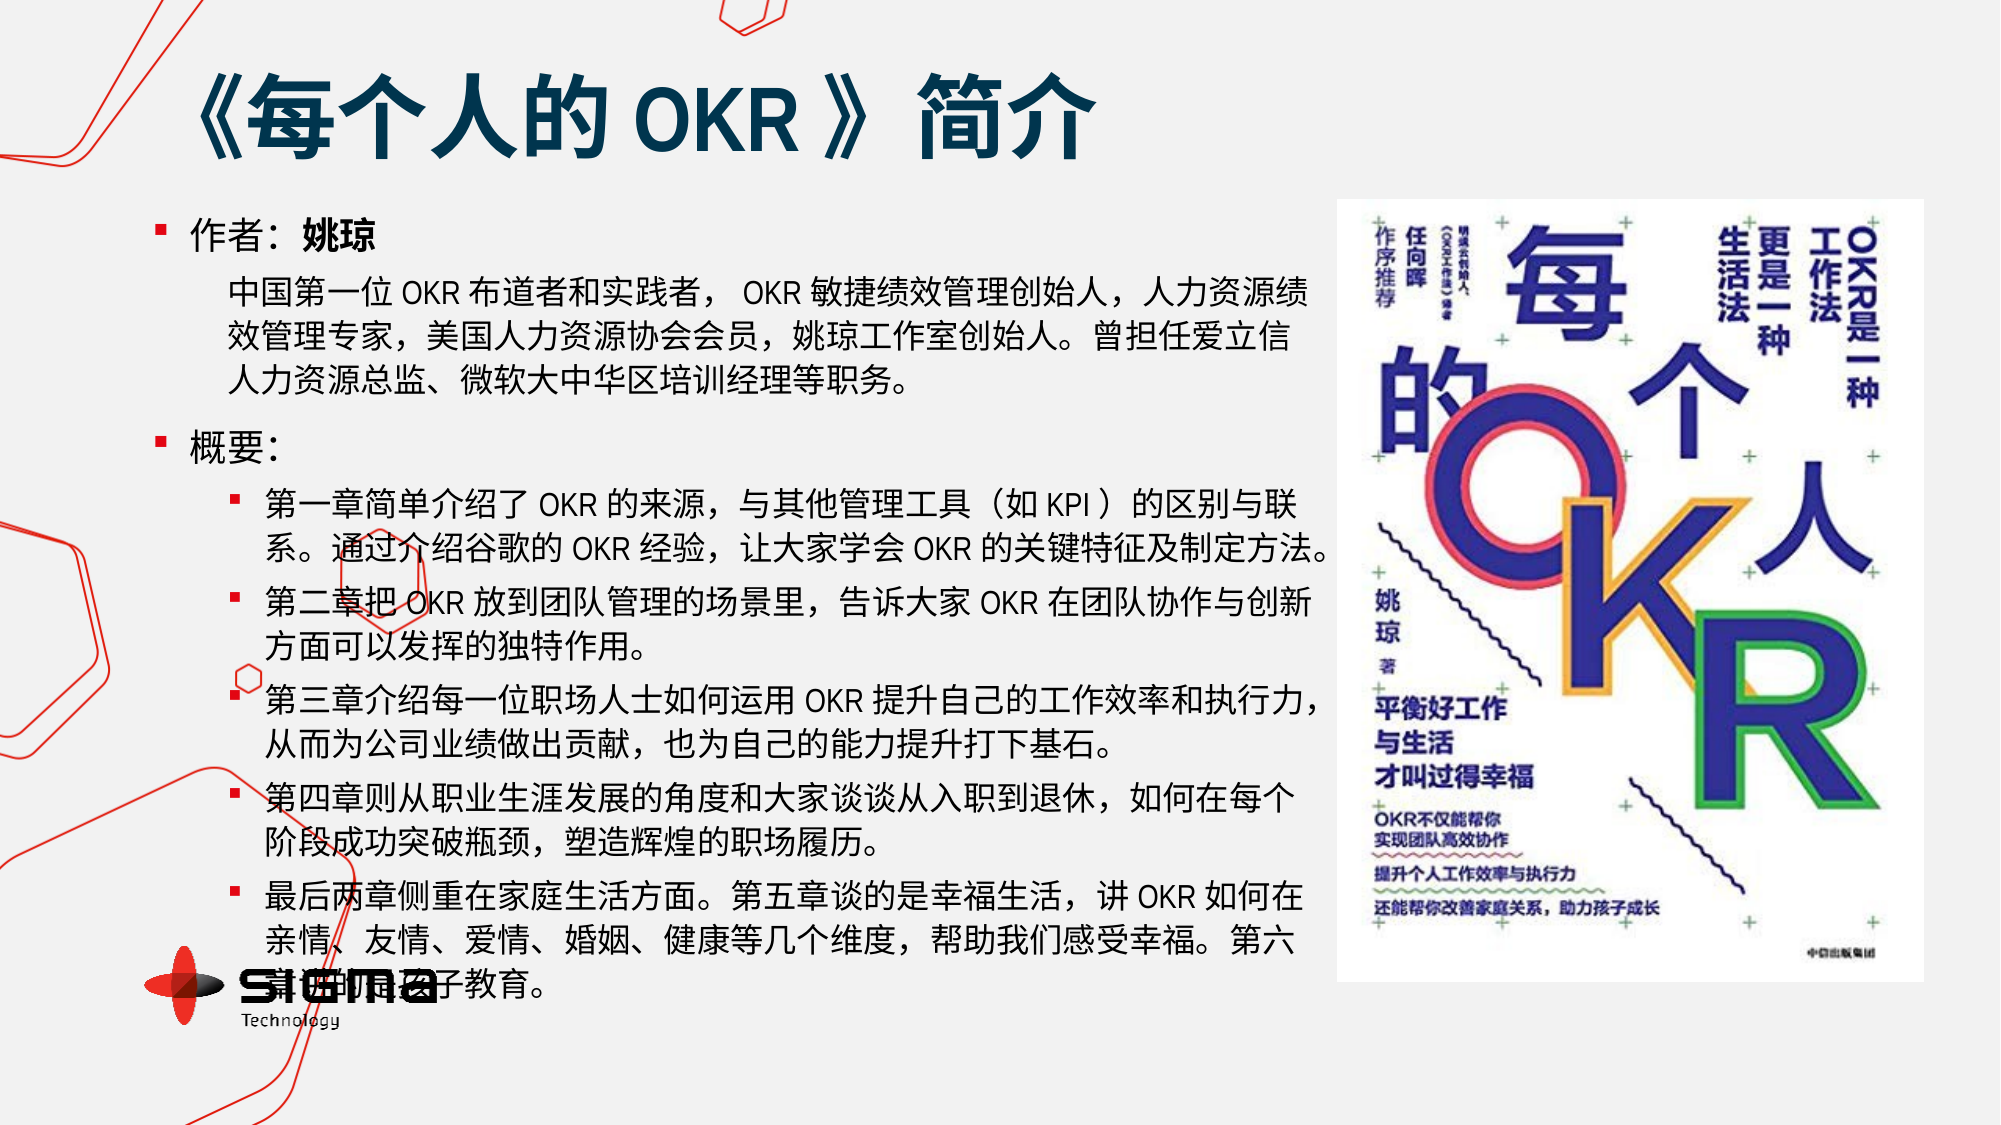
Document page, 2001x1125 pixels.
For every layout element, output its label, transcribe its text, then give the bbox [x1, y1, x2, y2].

title 《每个人的OKR》简介 [138, 58, 1339, 186]
list 作者：姚琼 中国第一位OKR布道者和实践者，OKR敏捷绩效管理创始人，人力资源绩效管理专家，美国人力资源协会会员，姚琼工作室创始人。曾担任爱立信人力资源总监、微软大中华区培训经理等职务。 概要： 第一章简单介绍了OKR的来源，与其他管理工具（如KPI）的区别与联系。通过介绍谷歌的OKR经验，让大家学会OKR的关键特征及制定方法。 第二章把OKR放到团队管理的场景里，告诉大家OKR在团队协作与创新方面可以发挥的独特作用。 第三章介绍每一位职场人士如何运用OKR提升自己的工作效率和执行力，从而为公司业绩做出贡献，也为自己的能力提升打下基石。 第四章则从职业生涯发展的角度和大家谈谈从入职到退休，如何在每个阶段成功突破瓶颈，塑造辉煌的职场履历。 最后两章侧重在家庭生活方面。第五章谈的是幸福生活，讲OKR如何在亲情、友情、爱情、婚姻、健康等几个维度，帮助我们感受幸福。第六章讲的是孩子教育。 [137, 200, 1338, 1014]
picture [0, 0, 2001, 1125]
